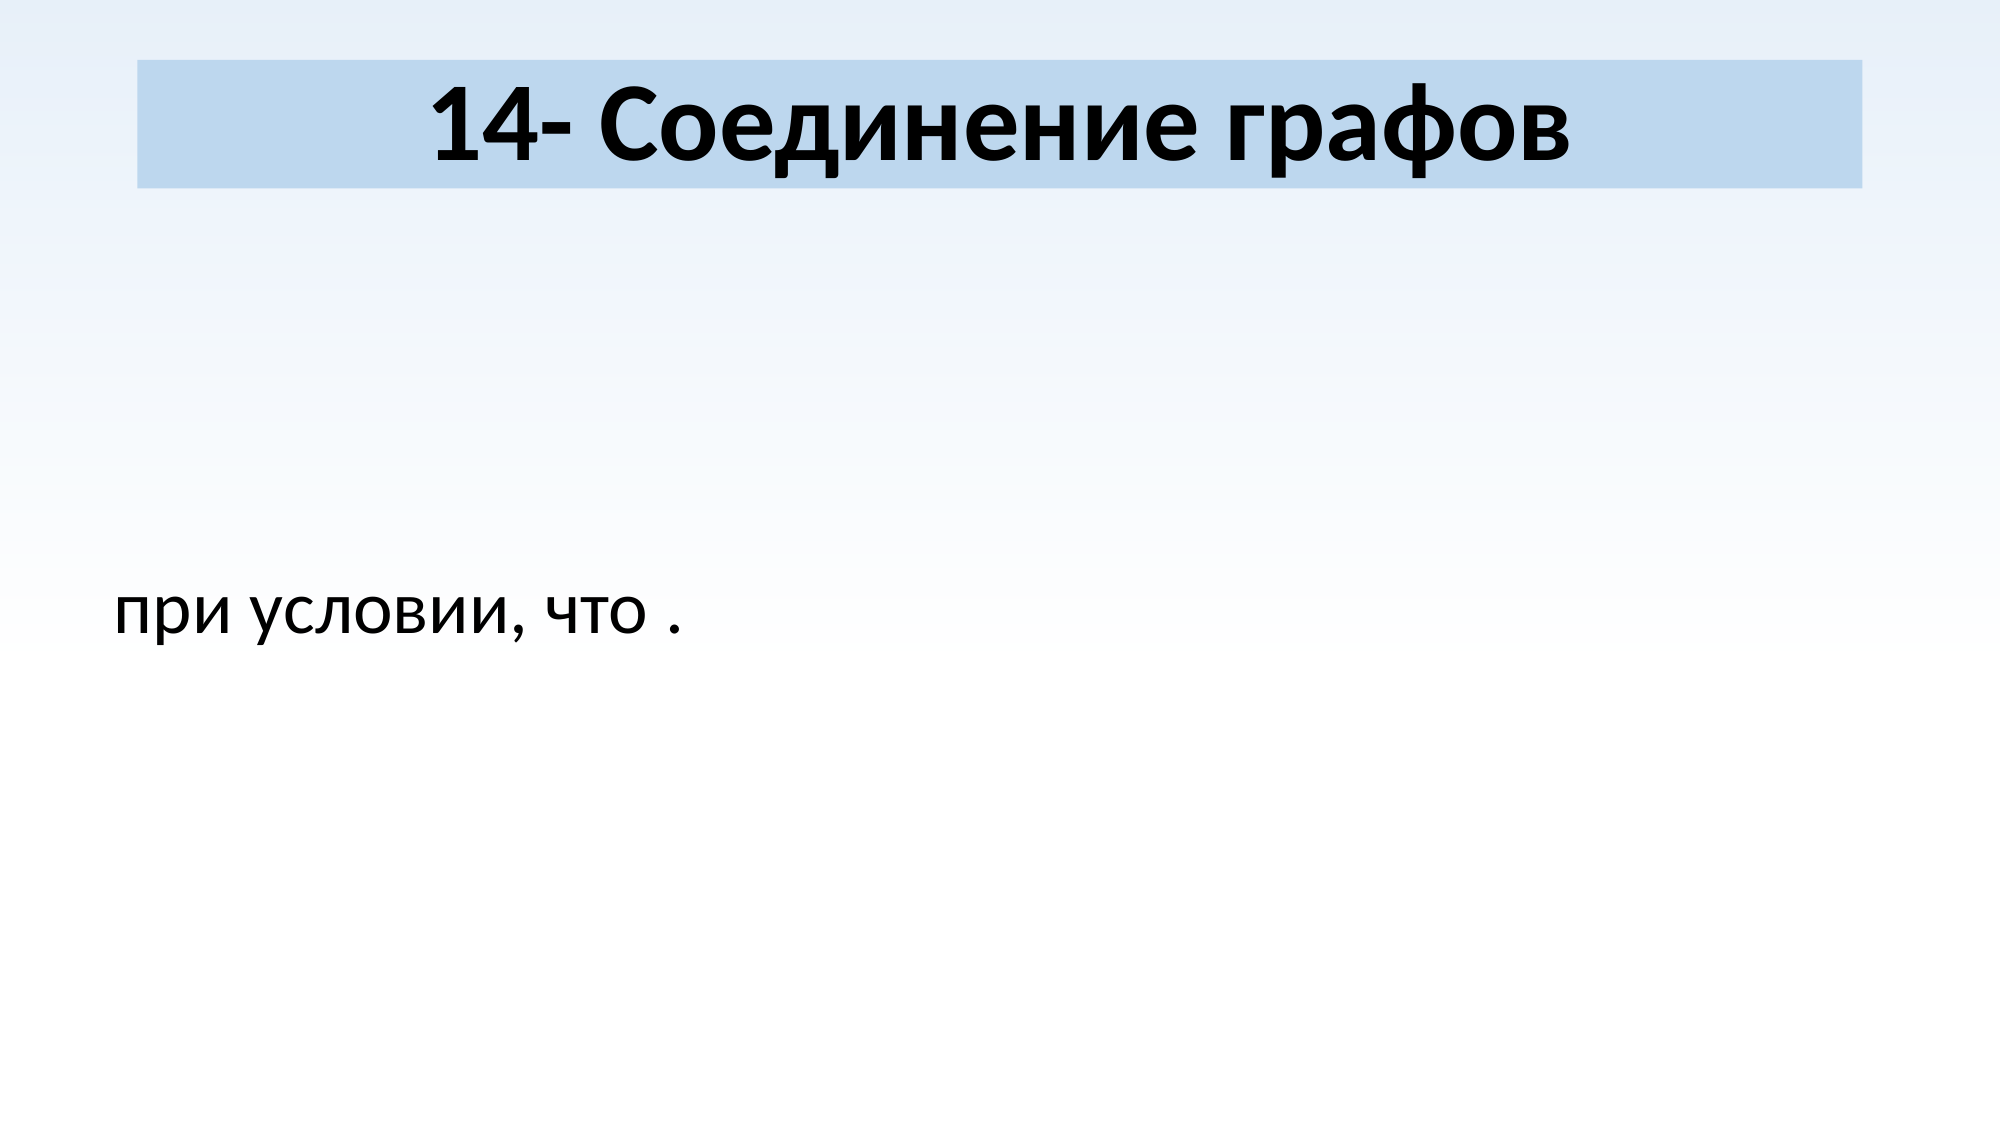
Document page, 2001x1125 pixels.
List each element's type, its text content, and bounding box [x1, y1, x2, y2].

title 14- Соединение графов [137, 59, 1863, 189]
